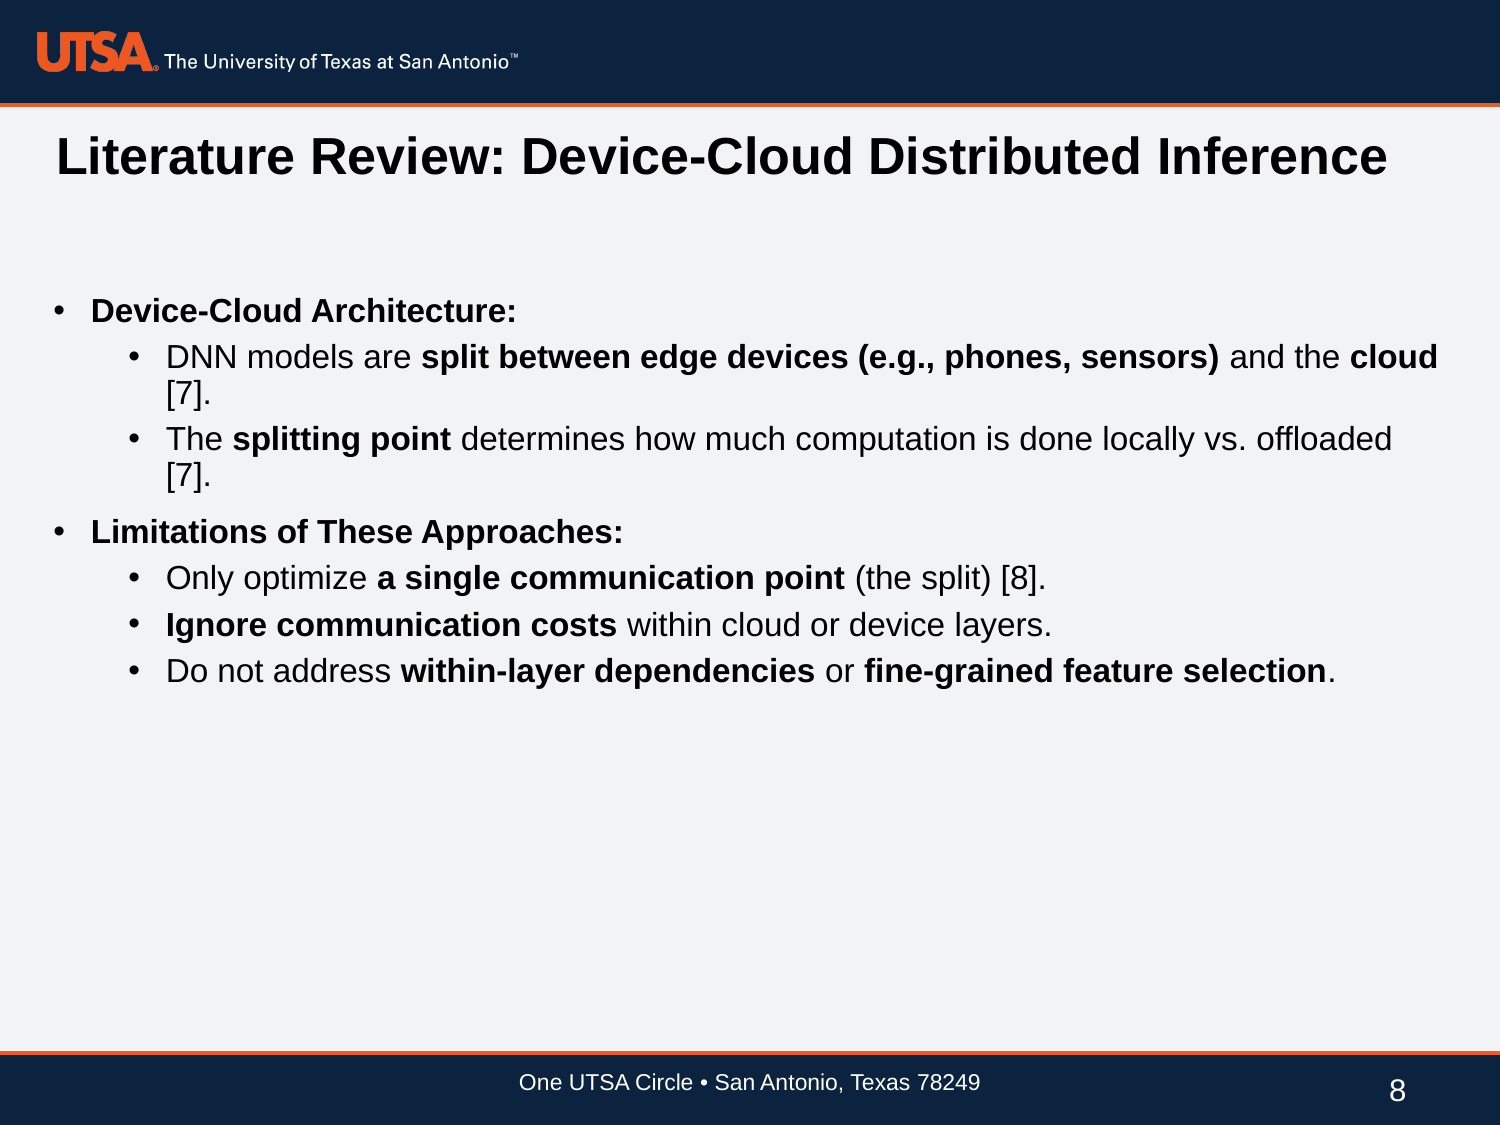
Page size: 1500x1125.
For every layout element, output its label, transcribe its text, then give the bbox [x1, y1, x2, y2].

list One UTSA Circle • San Antonio, Texas 78249 [42, 1063, 1458, 1125]
picture [37, 31, 518, 72]
text_box 8 [1374, 1063, 1445, 1116]
list Device-Cloud Architecture: DNN models are split between edge devices (e.g., phones, sensors) and the cloud [7]. The splitting point determines how much computation is done locally vs. offloaded [7]. Limitations of These Approaches: Only optimize a single communication point (the split) [8]. Ignore communication costs within cloud or device layers. Do not address within-layer dependencies or fine-grained feature selection. [38, 286, 1462, 807]
title Literature Review: Device-Cloud Distributed Inference [11, 122, 1435, 233]
